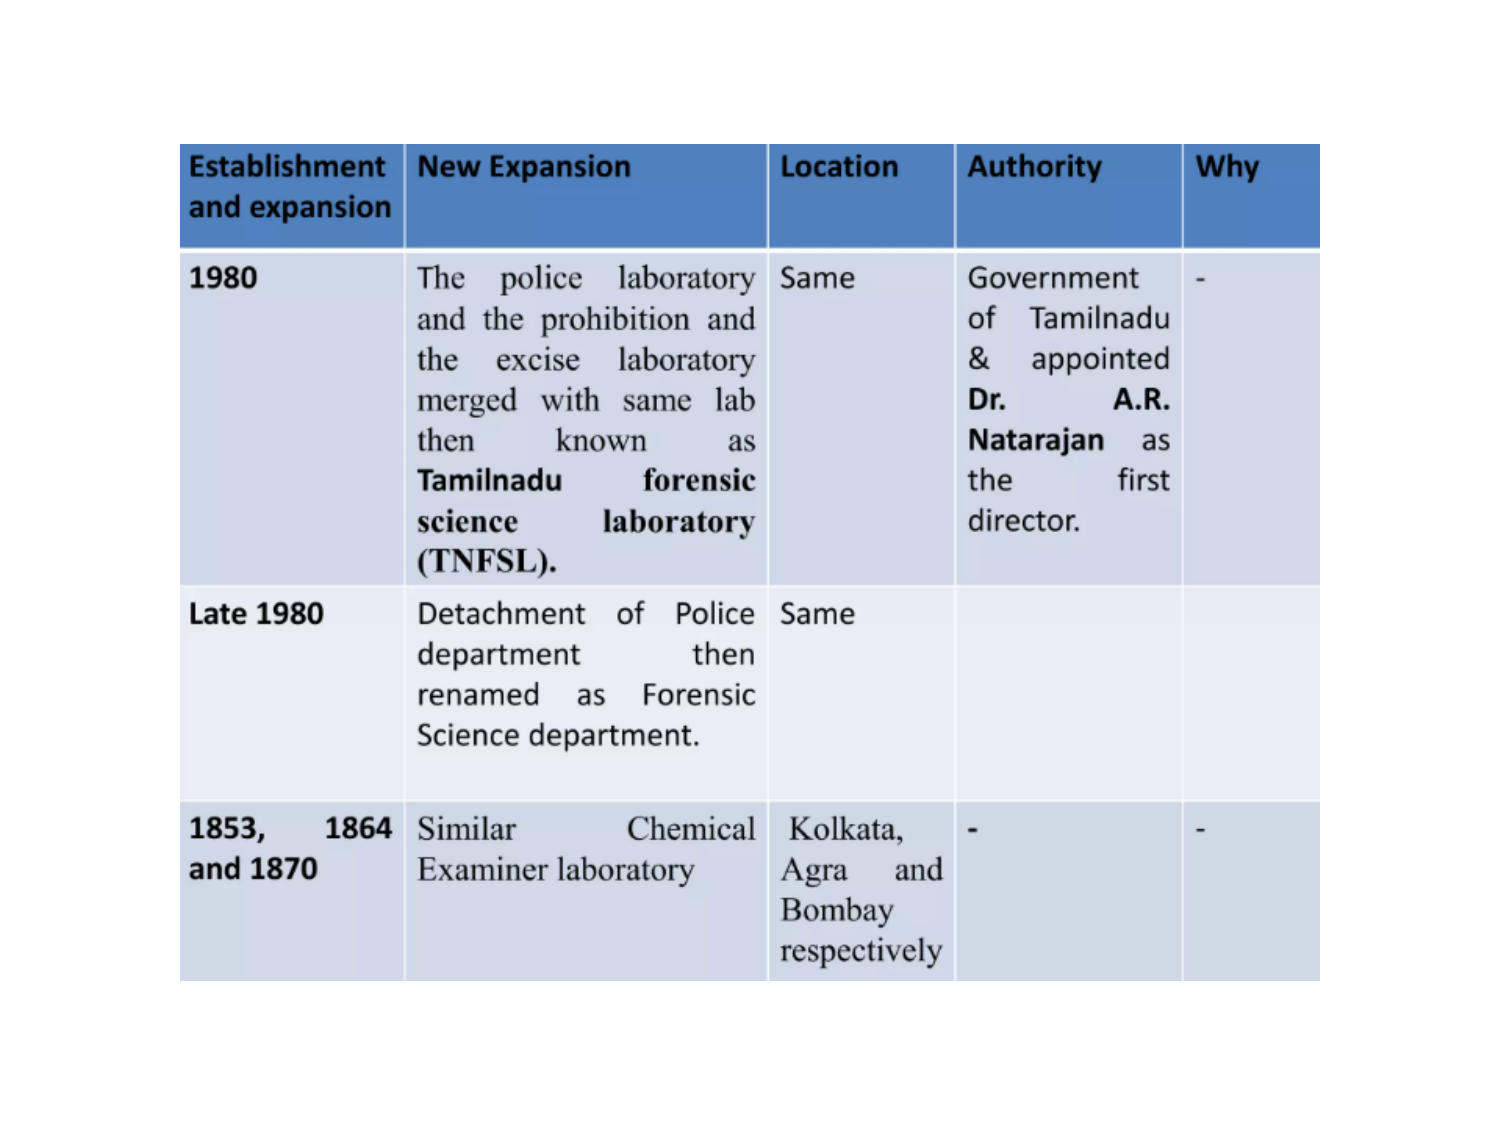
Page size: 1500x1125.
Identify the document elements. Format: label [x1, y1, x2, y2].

picture [180, 144, 1320, 981]
